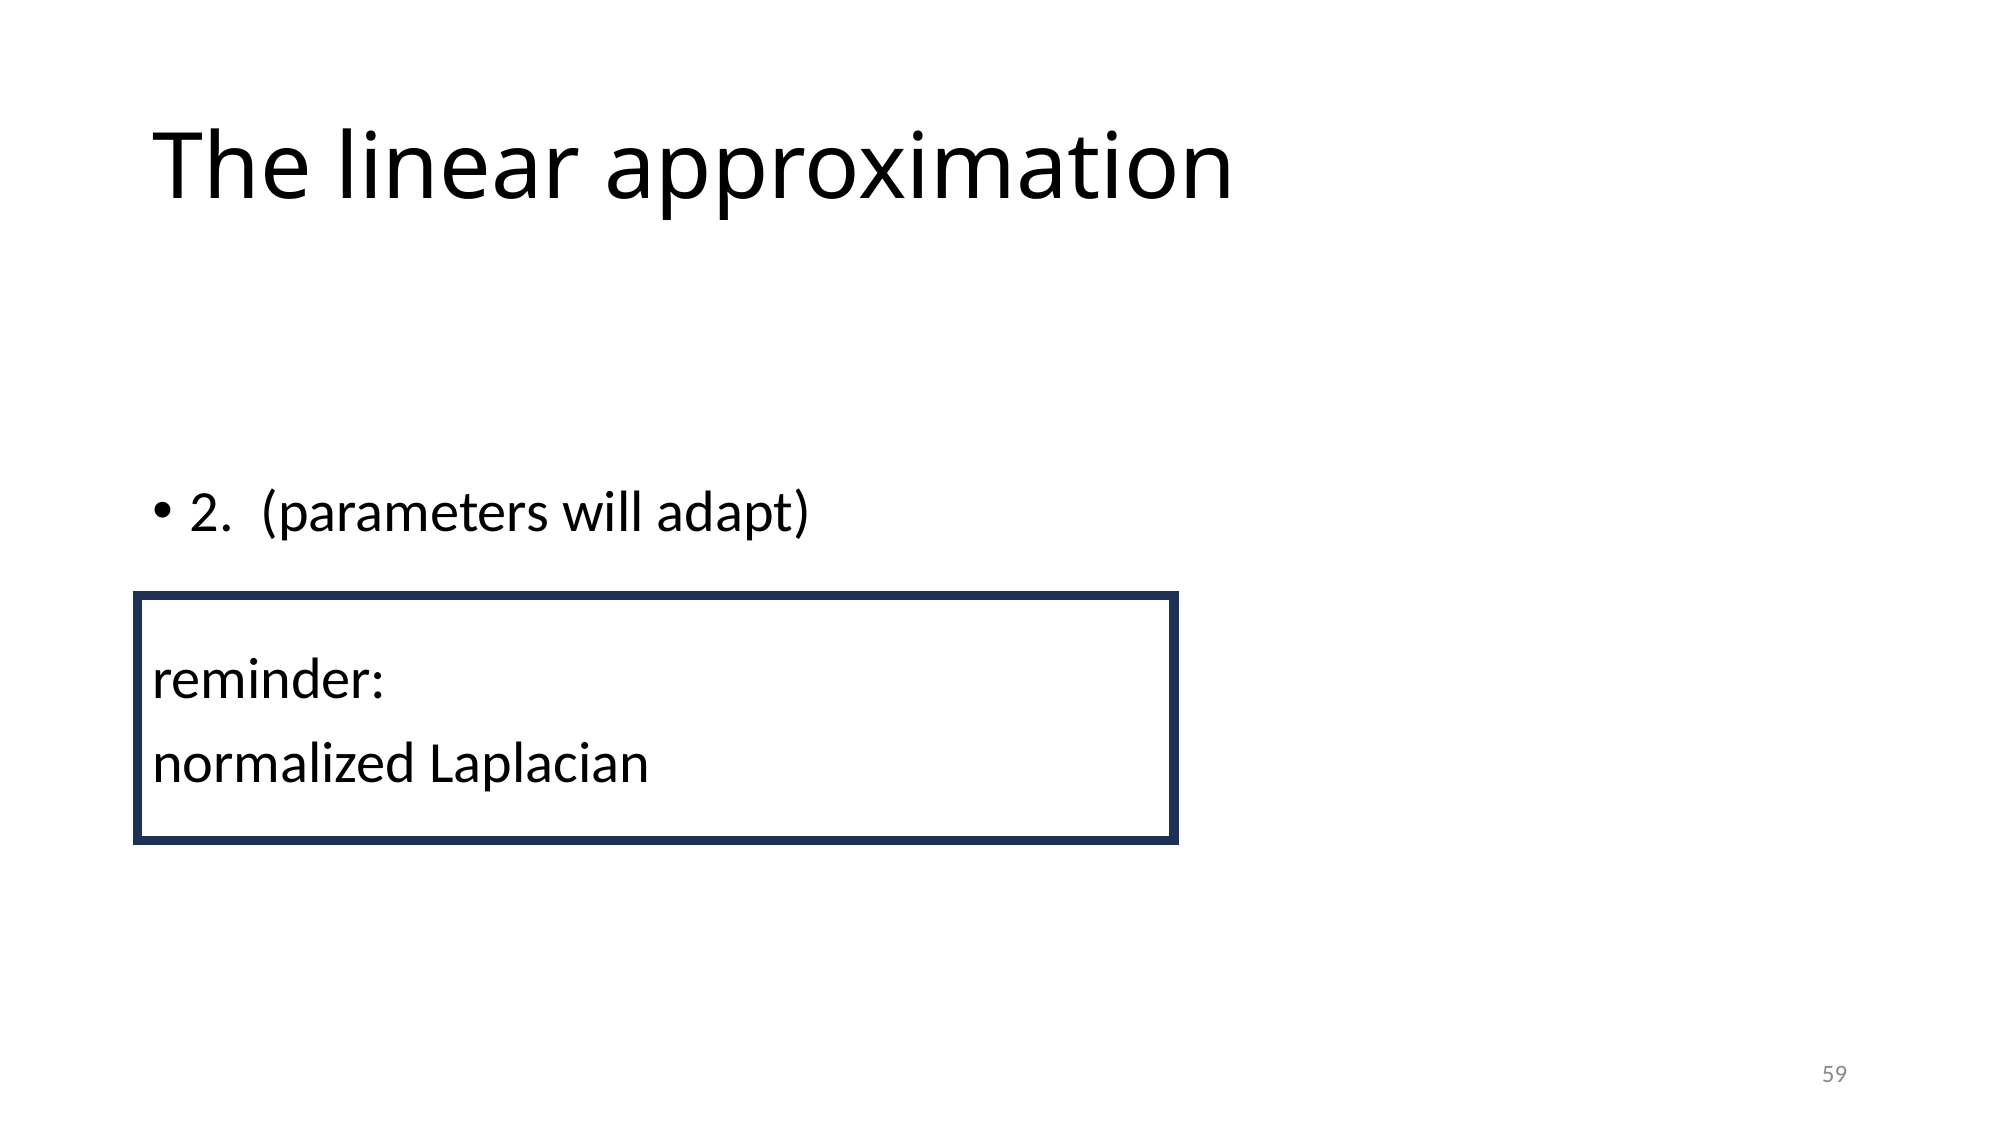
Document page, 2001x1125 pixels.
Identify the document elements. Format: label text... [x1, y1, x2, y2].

text_box [136, 595, 1175, 842]
slide_number 59 [1412, 1042, 1863, 1103]
title The linear approximation [137, 59, 1863, 278]
